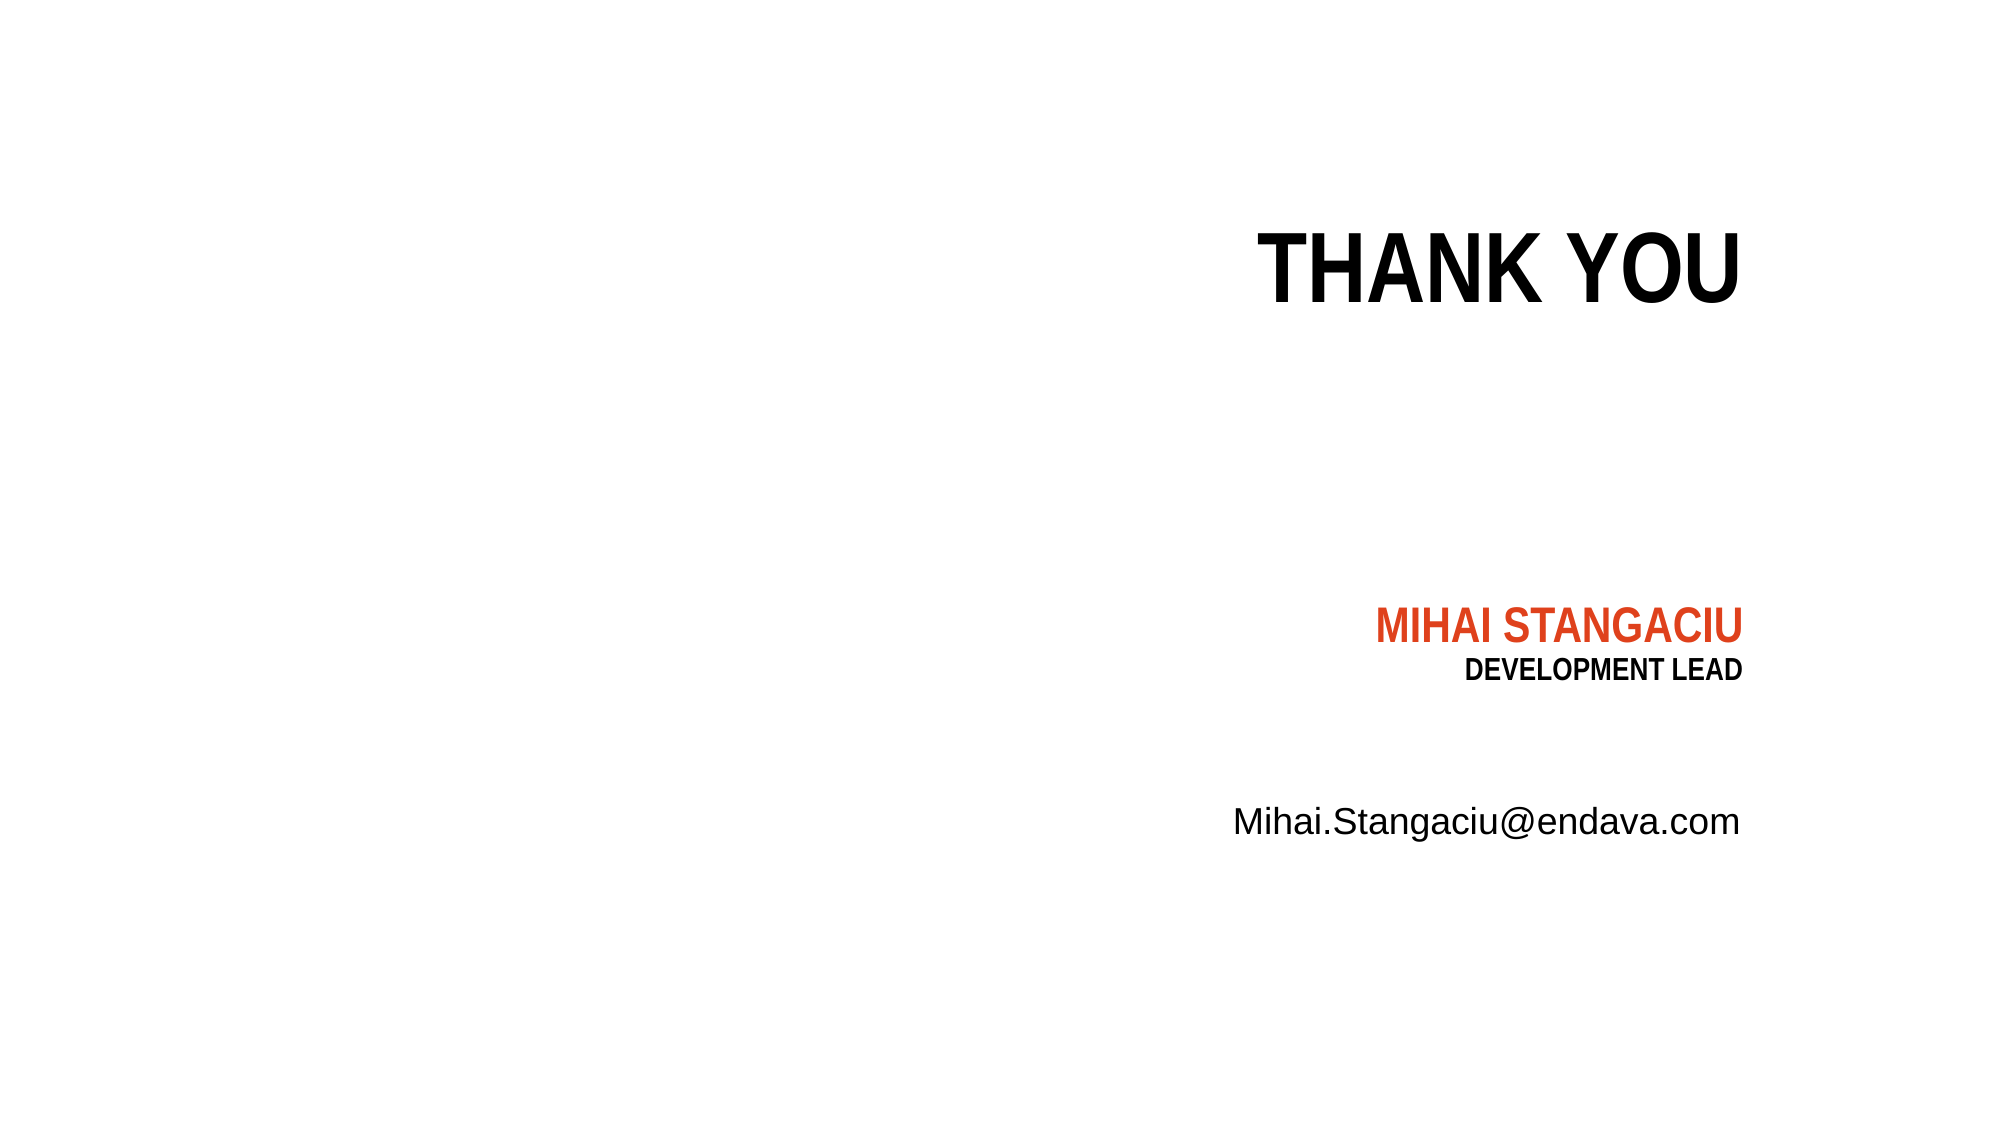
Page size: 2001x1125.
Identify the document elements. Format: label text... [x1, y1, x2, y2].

title THANK YOU [526, 235, 1744, 488]
list MIHAI STANGACIU [917, 579, 1744, 653]
list DEVELOPMENT LEAD [917, 653, 1744, 688]
list Mihai.Stangaciu@endava.com [917, 801, 1741, 850]
